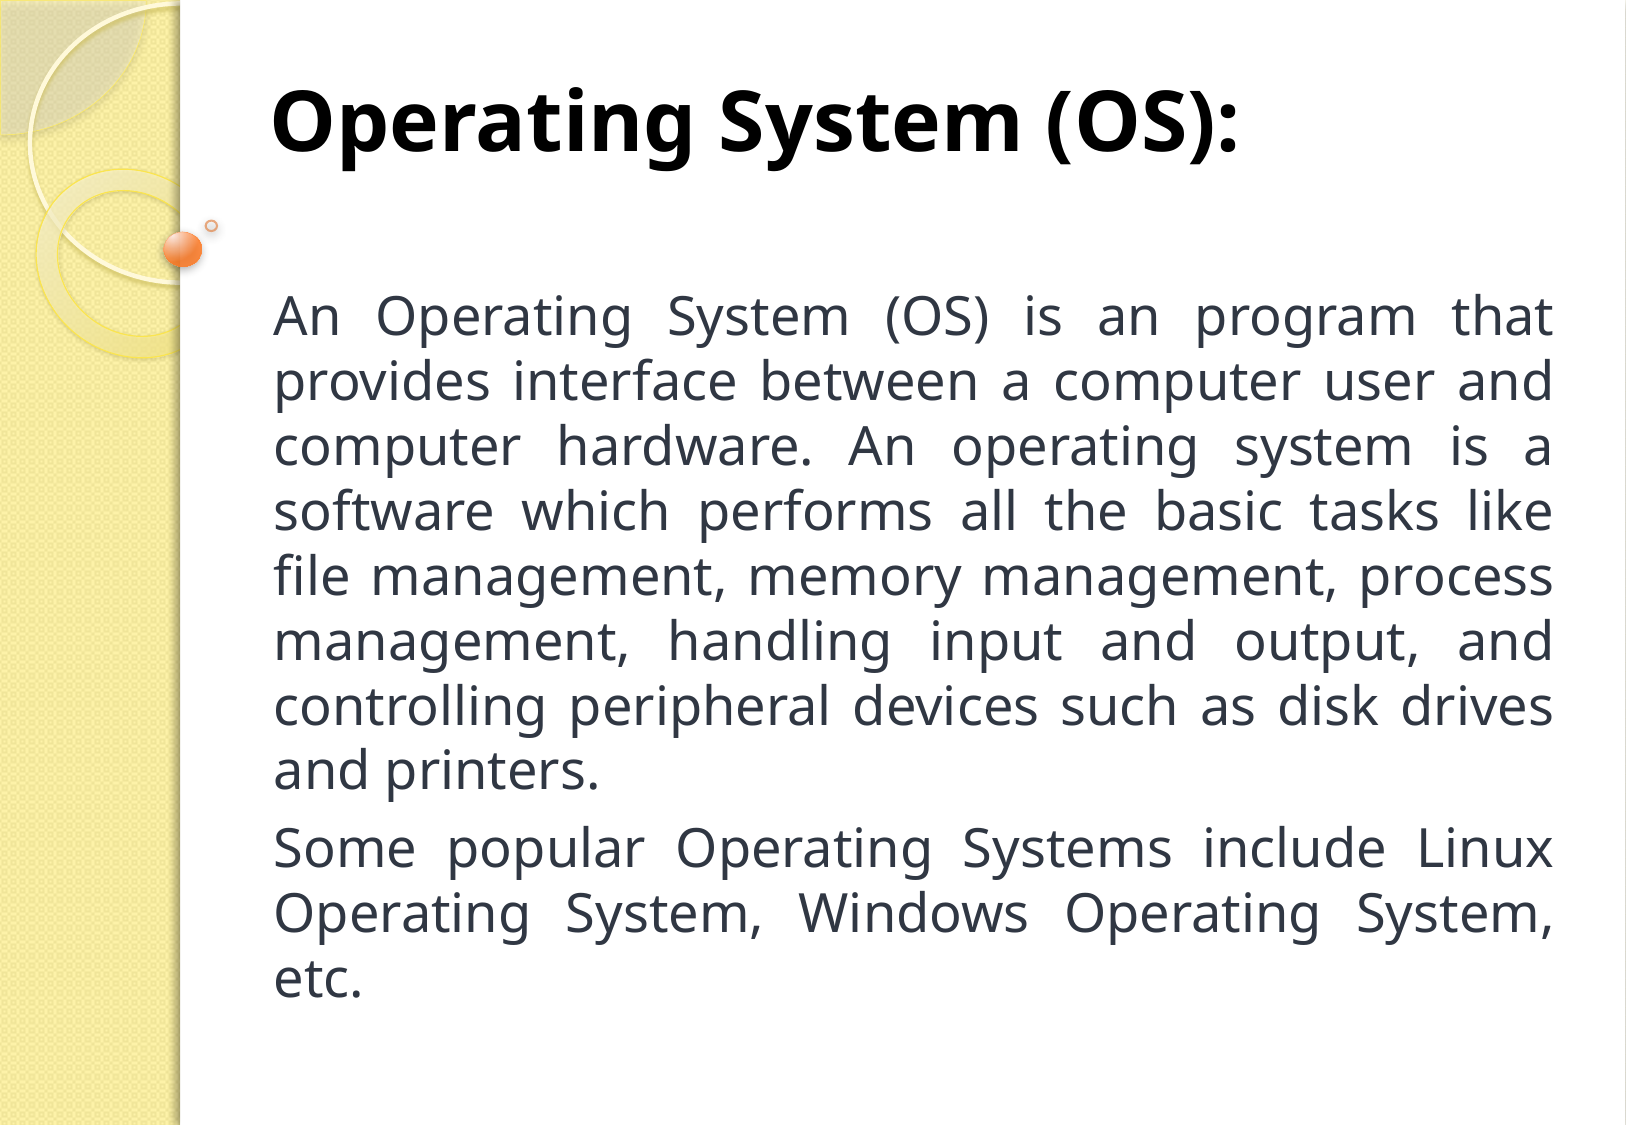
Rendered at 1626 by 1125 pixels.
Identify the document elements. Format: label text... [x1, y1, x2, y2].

subtitle An Operating System (OS) is an program that provides interface between a computer user and computer hardware. An operating system is a software which performs all the basic tasks like file management, memory management, process management, handling input and output, and controlling peripheral devices such as disk drives and printers. Some popular Operating Systems include Linux Operating System, Windows Operating System, etc. [254, 281, 1571, 1032]
title Operating System (OS): [254, 59, 1571, 176]
